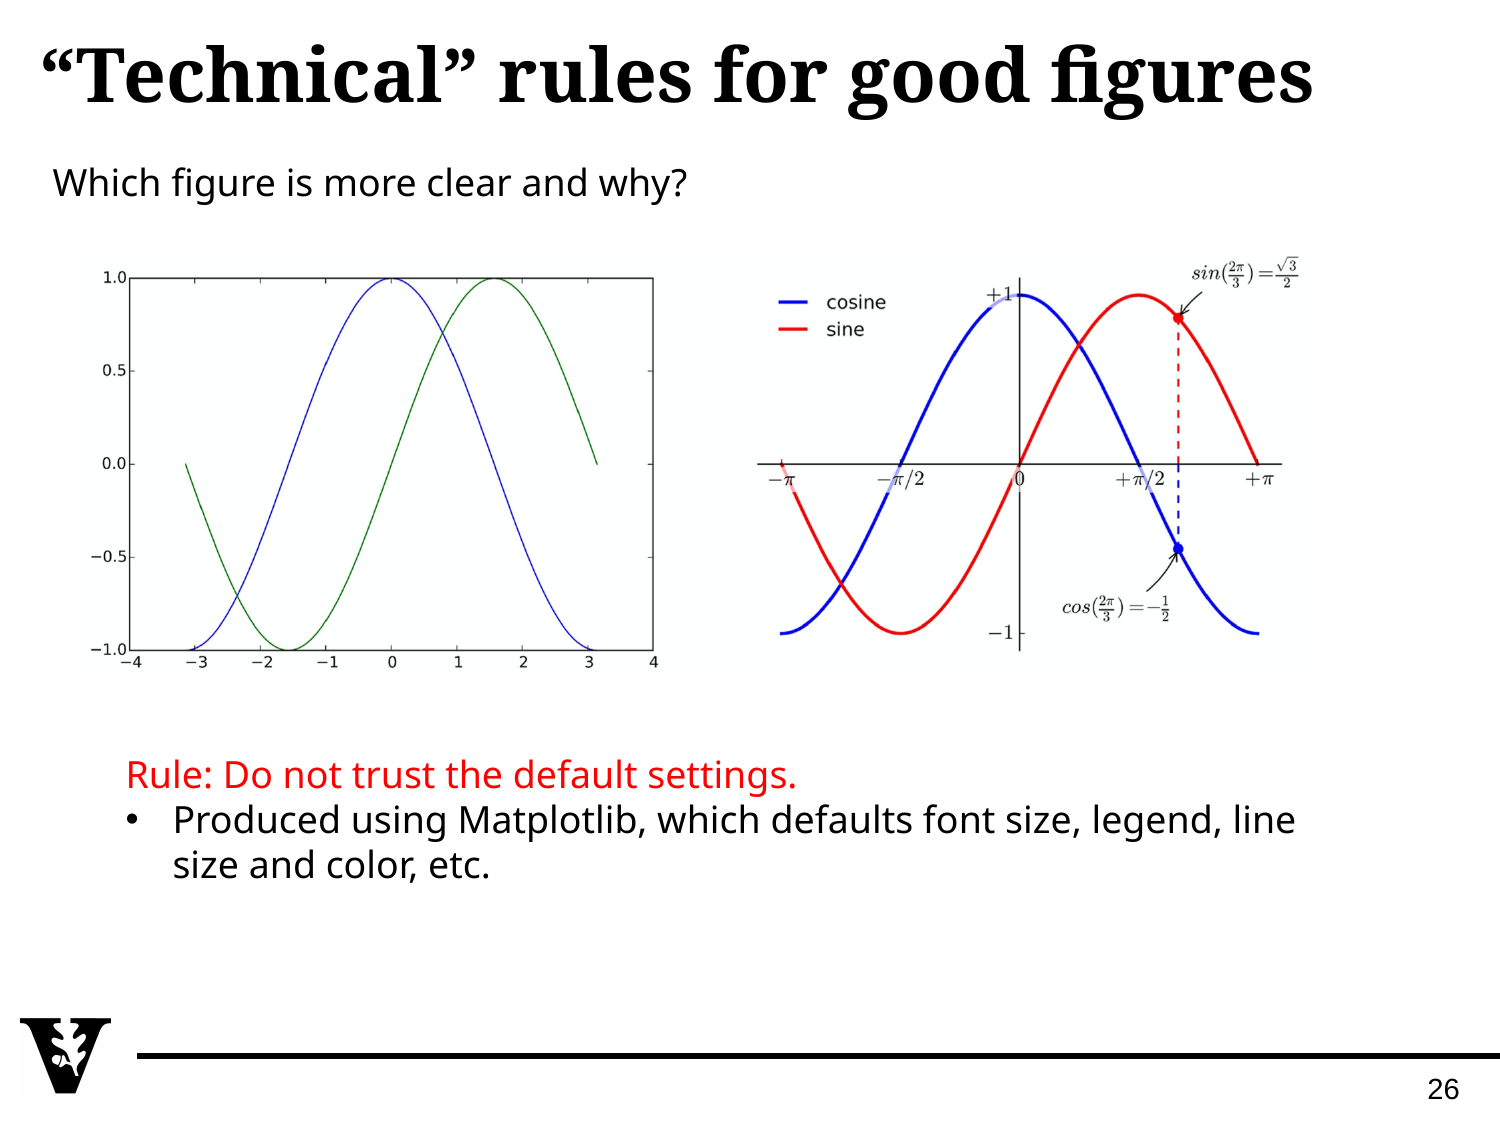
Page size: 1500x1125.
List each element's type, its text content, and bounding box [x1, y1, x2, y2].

title “Technical” rules for good figures [24, 24, 1475, 121]
picture [74, 229, 1333, 680]
slide_number 26 [1149, 1062, 1475, 1100]
text_box Rule: Do not trust the default settings. Produced using Matplotlib, which defaults font size, legend, line size and color, etc. [110, 743, 1369, 894]
list Which figure is more clear and why? [24, 151, 1042, 327]
picture [18, 1012, 111, 1100]
